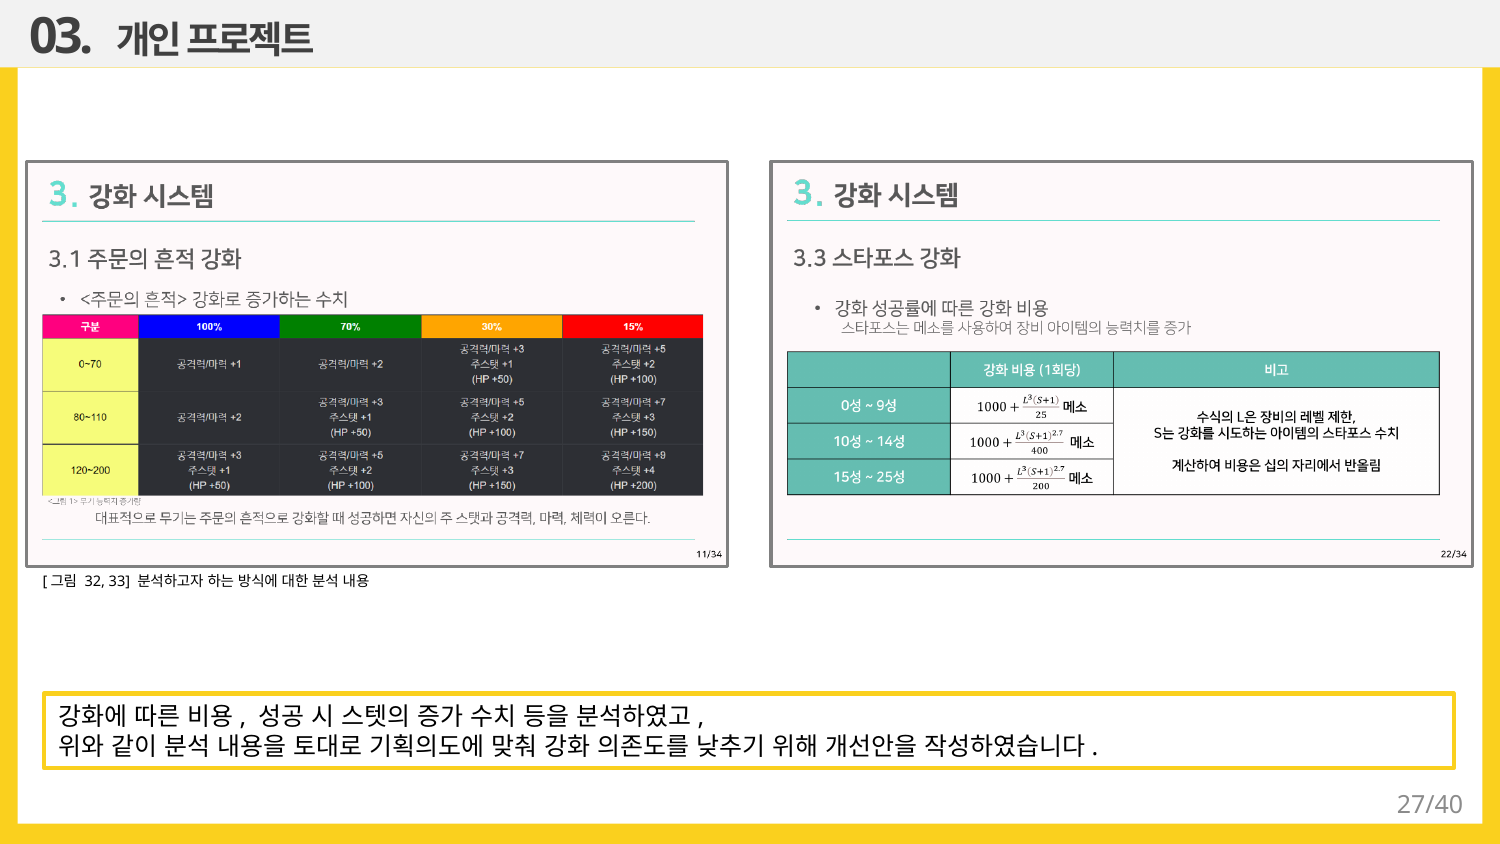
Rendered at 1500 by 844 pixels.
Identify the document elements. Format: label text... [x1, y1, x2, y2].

picture [27, 163, 727, 566]
text_box [그림 32, 33] 분석하고자 하는 방식에 대한 분석 내용 [27, 571, 547, 598]
slide_number 27/40 [1368, 786, 1479, 826]
text_box 강화에 따른 비용, 성공 시 스텟의 증가 수치 등을 분석하였고, 위와 같이 분석 내용을 토대로 기획의도에 맞춰 강화 의존도를 낮추기 위해 개선안을 작성하였습니다. [42, 691, 1456, 770]
text_box 03. 개인 프로젝트 [0, 0, 1500, 70]
picture [772, 162, 1472, 566]
text_box [16, 70, 1484, 826]
